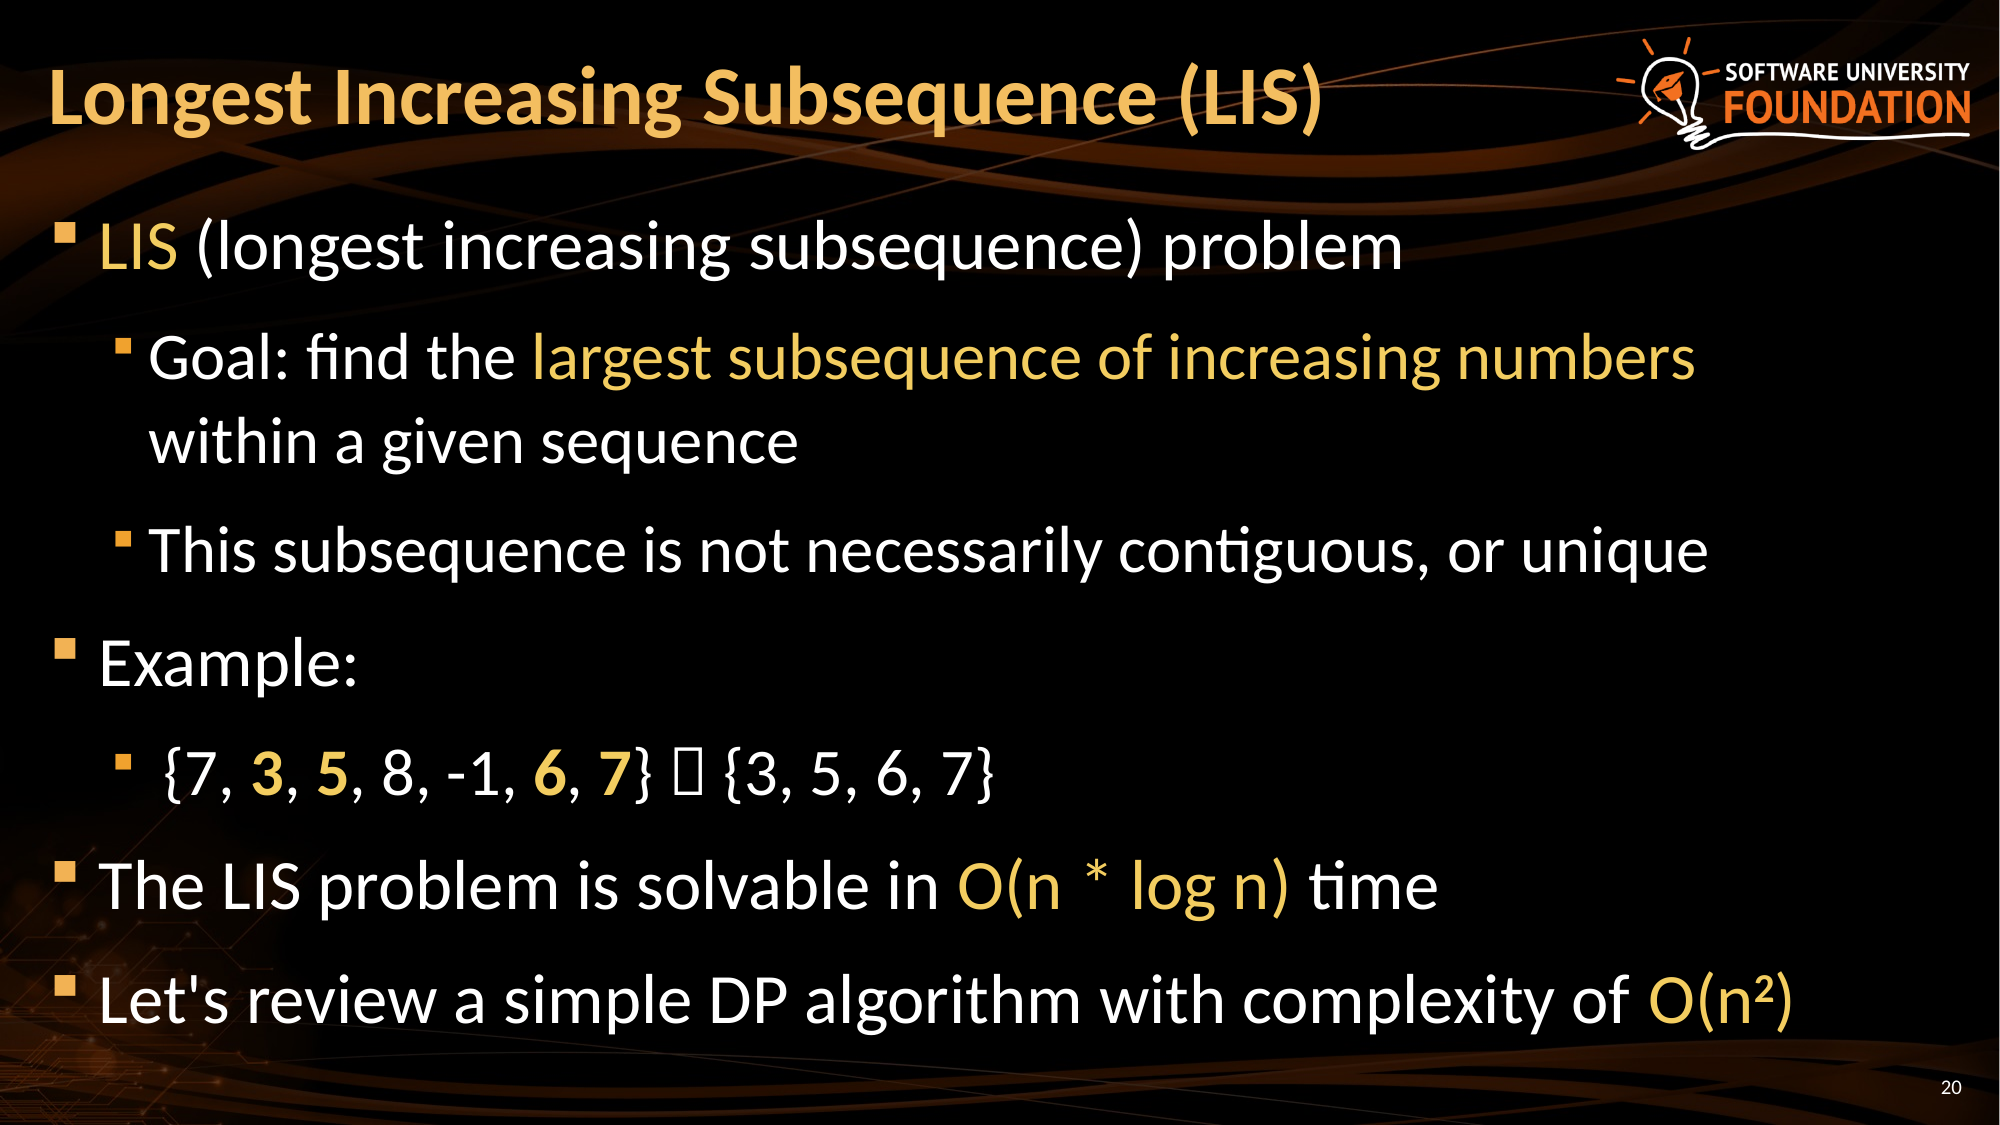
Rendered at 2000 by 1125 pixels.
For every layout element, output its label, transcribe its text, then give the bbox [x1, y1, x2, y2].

slide_number 20 [1897, 1070, 1968, 1103]
list LIS (longest increasing subsequence) problem Goal: find the largest subsequence of increasing numbers within a given sequence This subsequence is not necessarily contiguous, or unique Example: {7, 3, 5, 8, -1, 6, 7}  {3, 5, 6, 7} The LIS problem is solvable in O(n * log n) time Let's review a simple DP algorithm with complexity of O(n2) [31, 188, 1968, 1103]
picture [0, 0, 2000, 1125]
title Longest Increasing Subsequence (LIS) [30, 6, 1602, 189]
